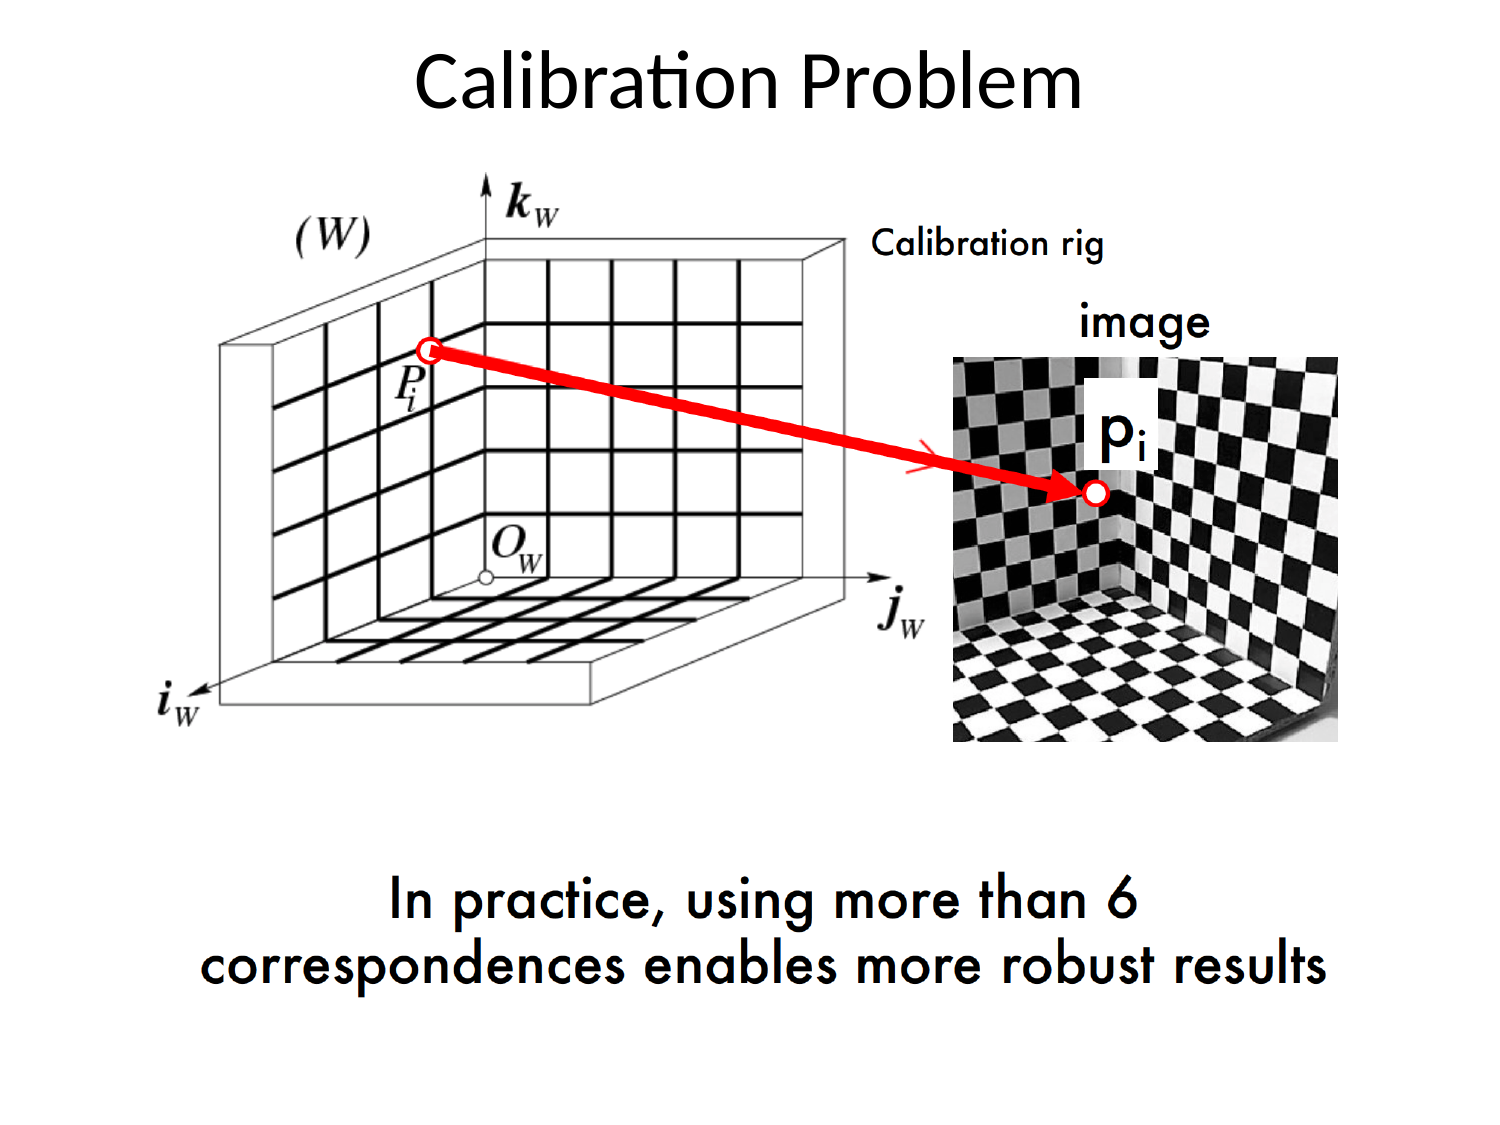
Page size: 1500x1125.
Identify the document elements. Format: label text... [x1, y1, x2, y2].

title Calibration Problem [74, 0, 1426, 151]
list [131, 162, 1369, 1006]
